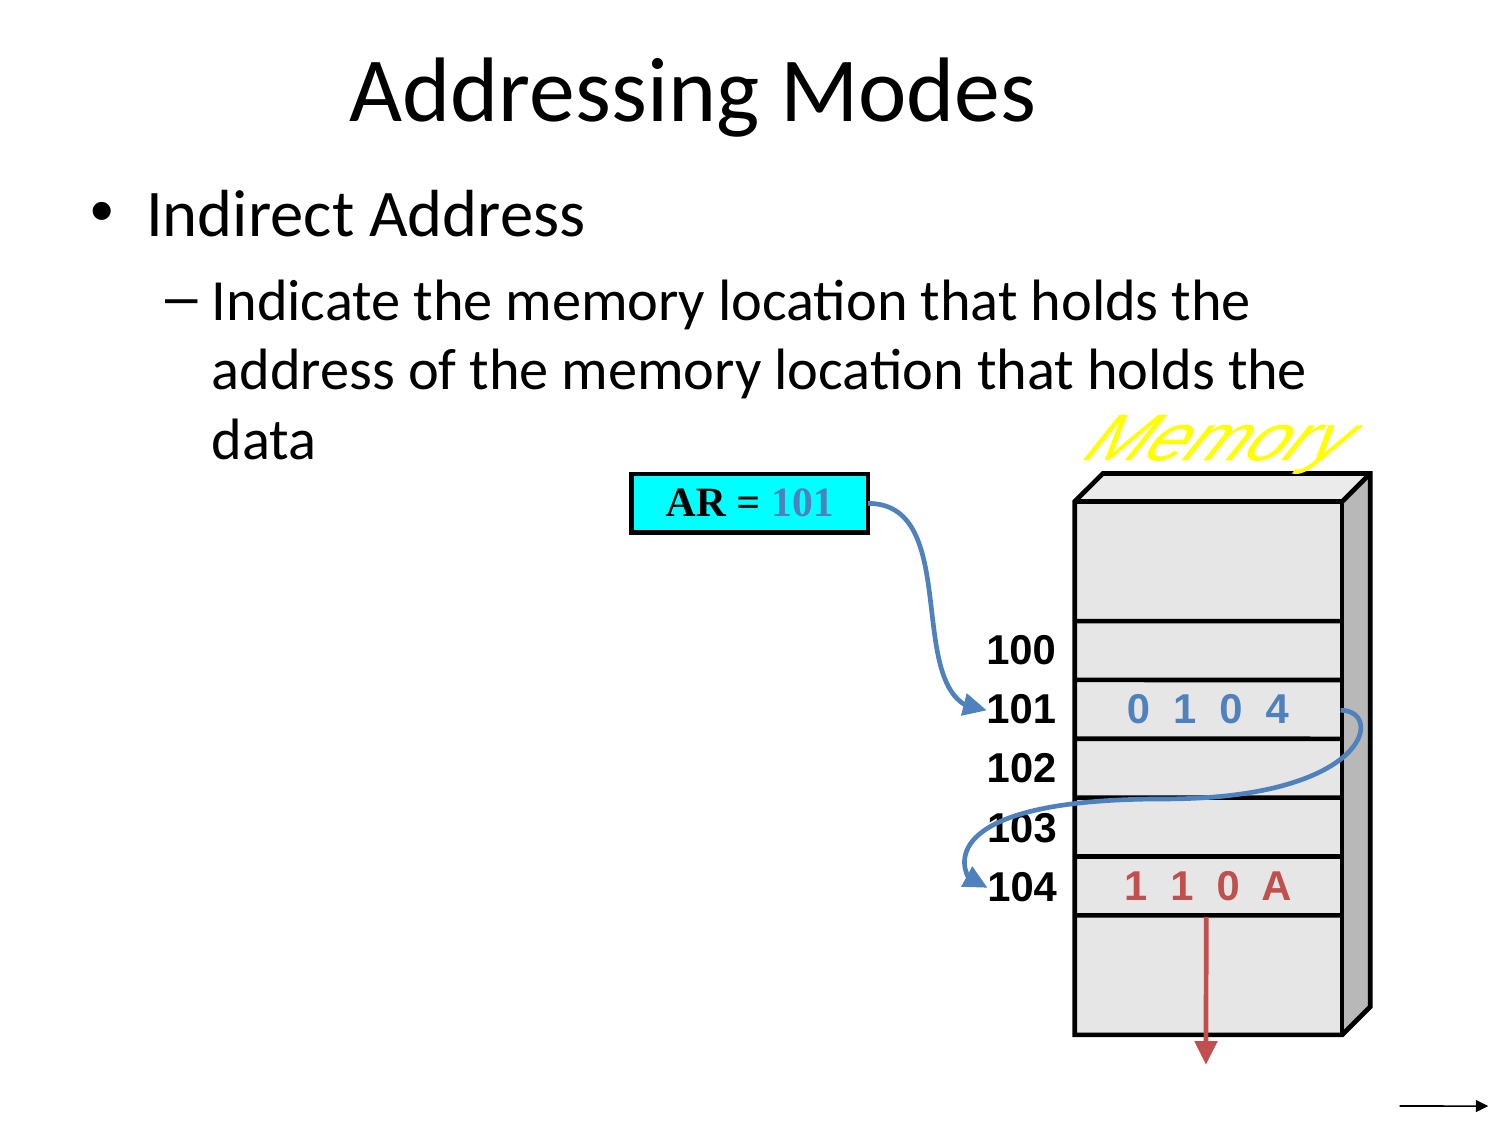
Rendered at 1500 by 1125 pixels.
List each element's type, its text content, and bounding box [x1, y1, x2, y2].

title Addressing Modes [74, 19, 1313, 151]
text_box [986, 710, 1341, 888]
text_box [985, 414, 1371, 1036]
list Indirect Address Indicate the memory location that holds the address of the memory location that holds the data [74, 162, 1426, 485]
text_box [870, 503, 980, 711]
text_box [1399, 1099, 1489, 1113]
text_box AR = 101 [631, 473, 868, 533]
